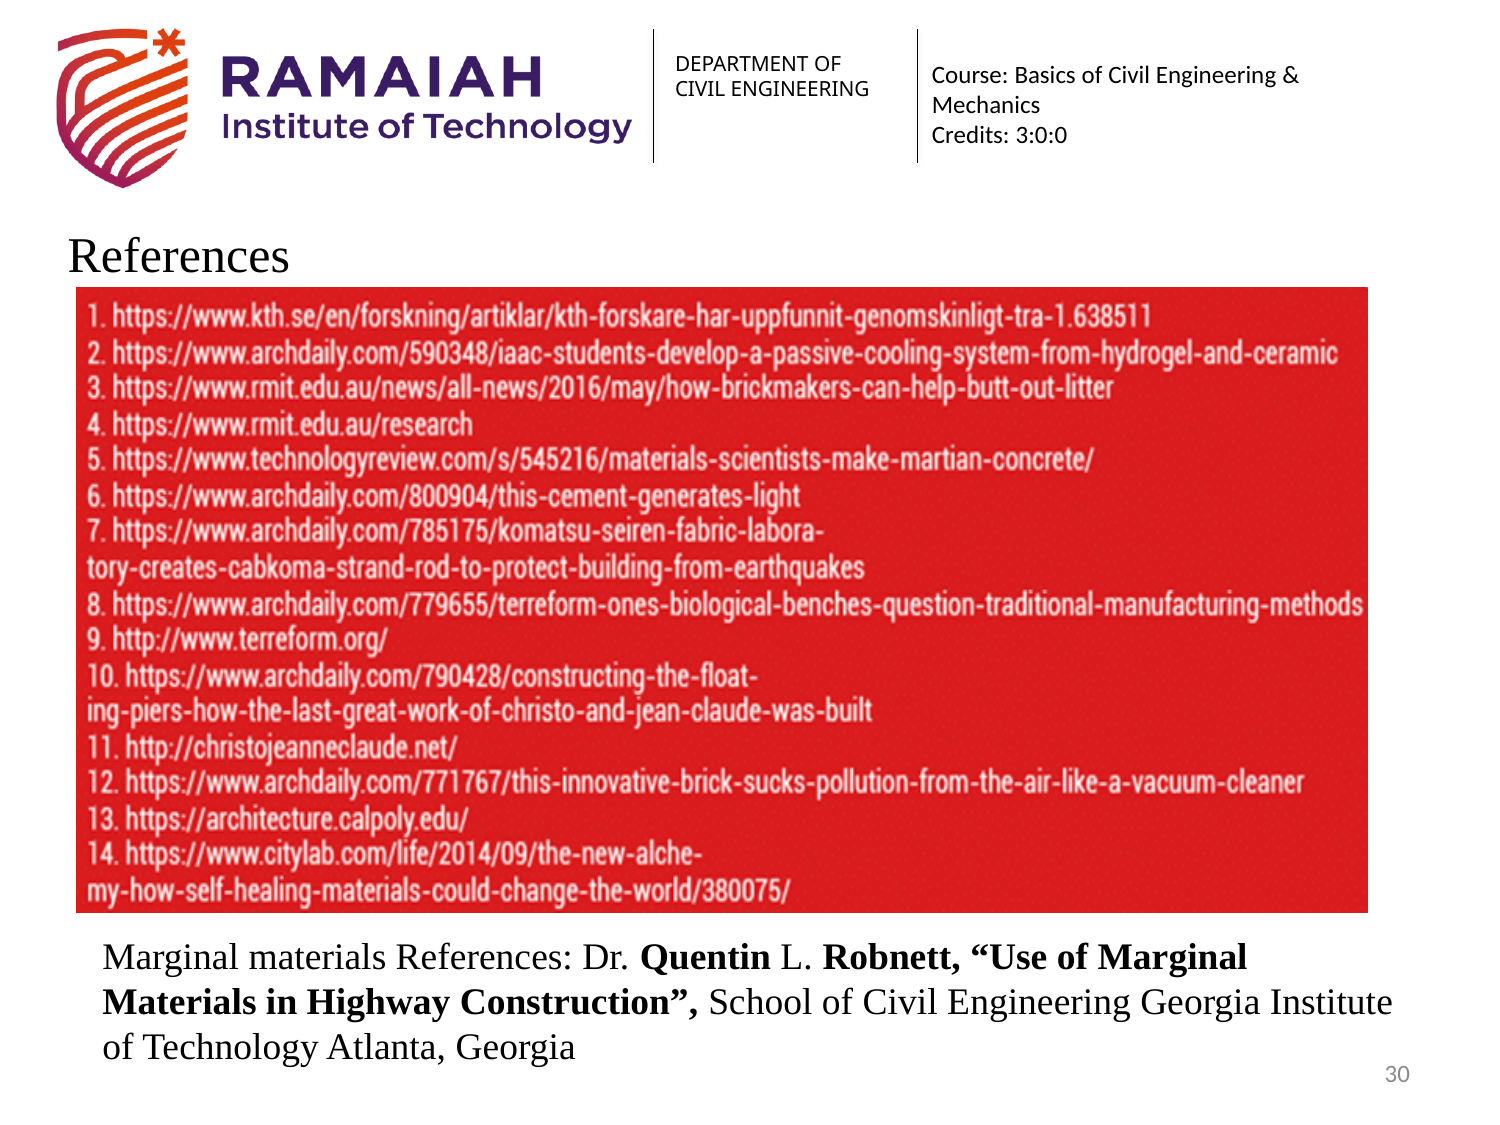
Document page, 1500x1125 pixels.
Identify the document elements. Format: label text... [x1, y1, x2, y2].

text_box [55, 28, 1362, 189]
list References [52, 214, 1378, 840]
text_box Marginal materials References: Dr. Quentin L. Robnett, “Use of Marginal Materials in Highway Construction”, School of Civil Engineering Georgia Institute of Technology Atlanta, Georgia [87, 924, 1425, 1075]
slide_number 30 [1074, 1075, 1425, 1103]
picture [76, 287, 1368, 913]
